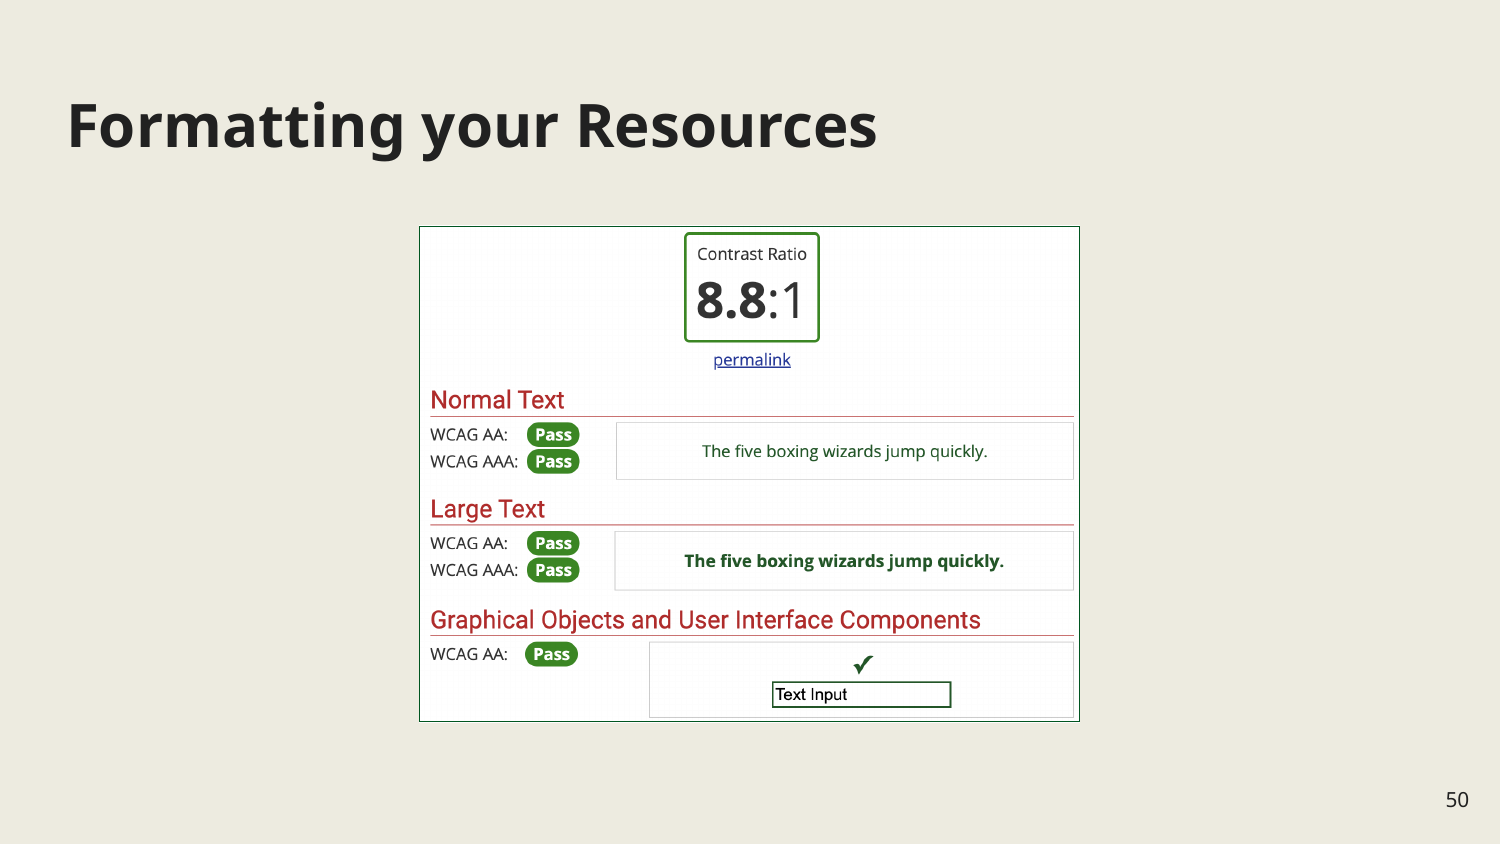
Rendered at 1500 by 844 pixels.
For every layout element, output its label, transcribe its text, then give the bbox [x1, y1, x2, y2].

slide_number 50 [1394, 769, 1484, 834]
title Formatting your Resources [51, 72, 1449, 176]
picture [419, 225, 1081, 723]
